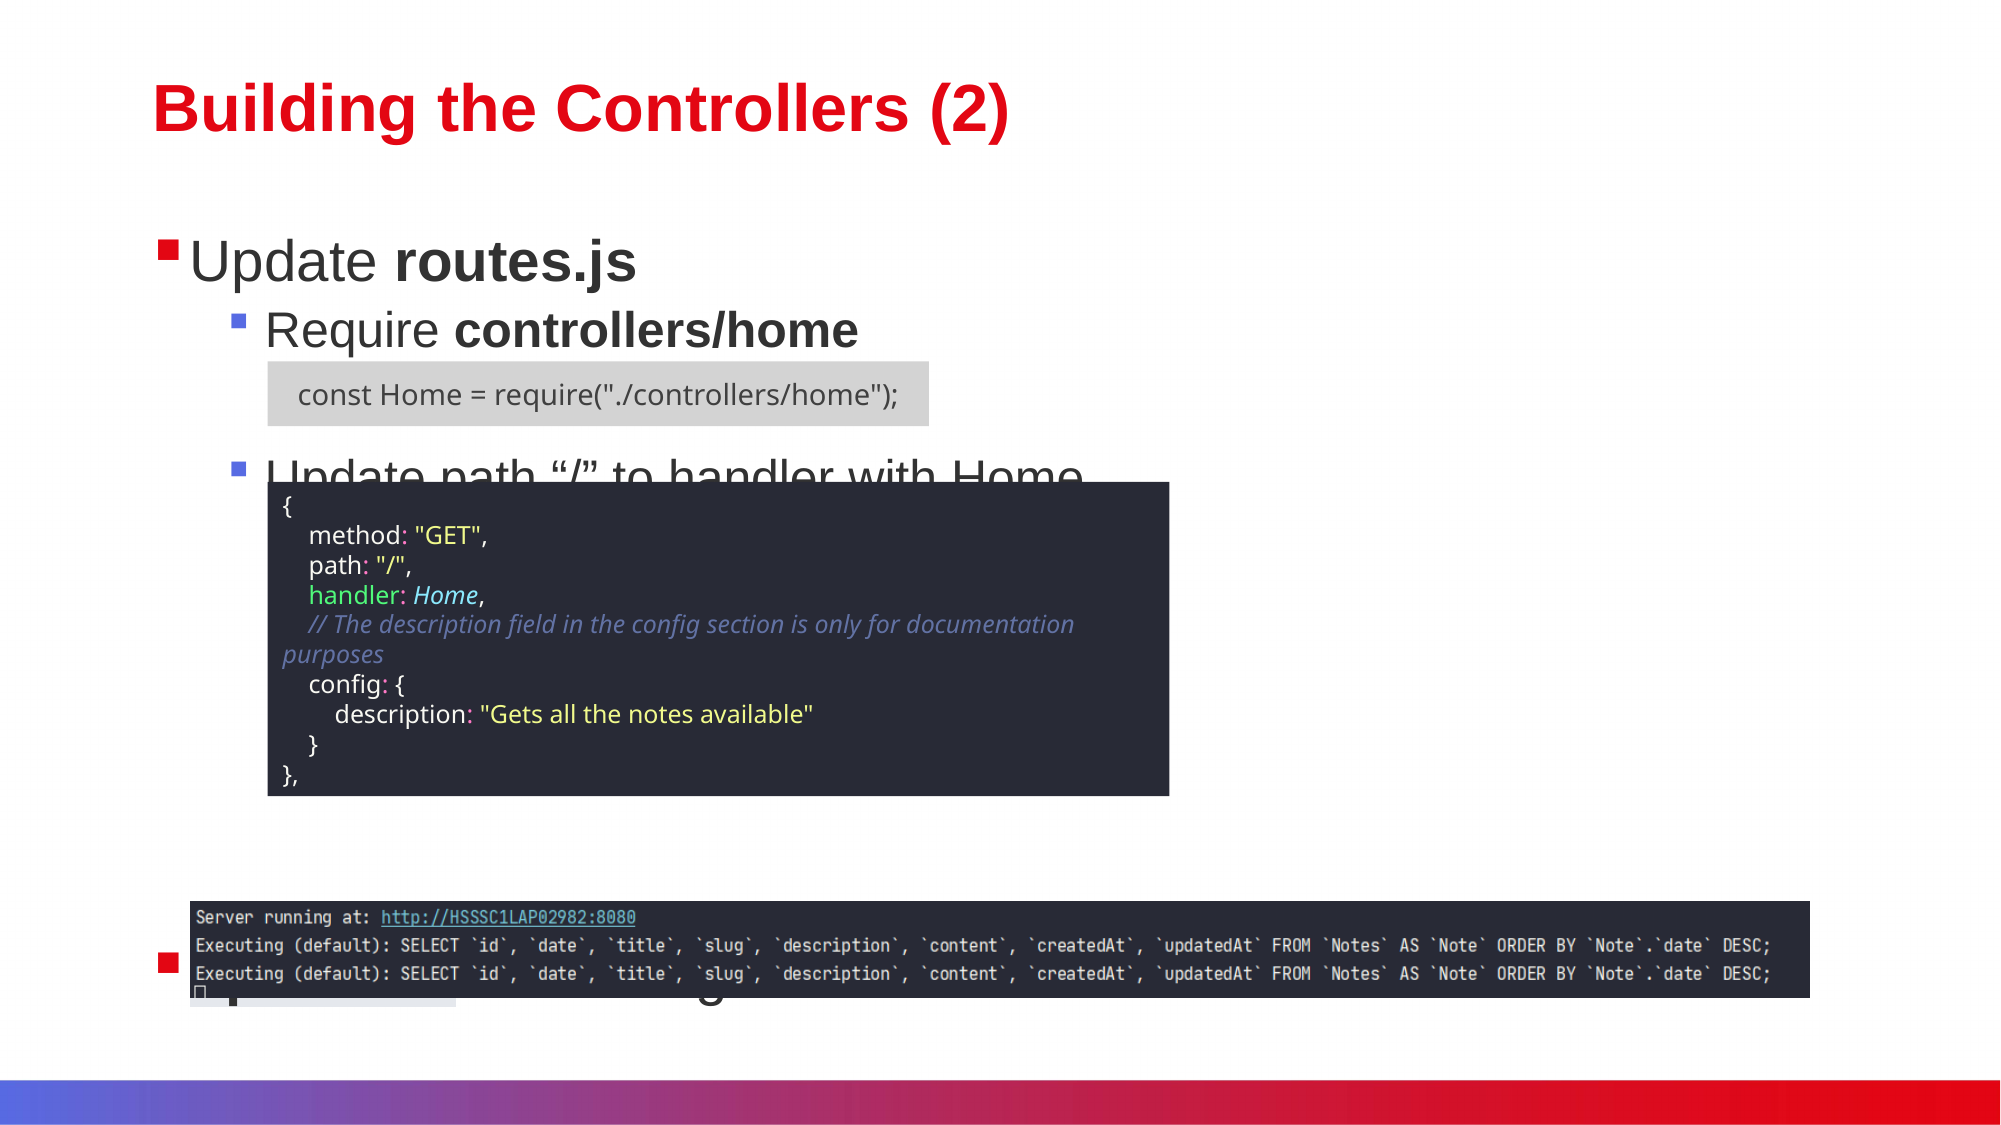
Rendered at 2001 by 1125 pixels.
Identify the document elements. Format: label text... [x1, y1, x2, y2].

text_box const Home = require("./controllers/home"); [267, 361, 929, 427]
list Update routes.js Require controllers/home Update path “/” to handler with Home npm start for testing [137, 223, 1863, 992]
text_box { method: "GET", path: "/", handler: Home, // The description field in the config section is only for documentation purposes config: { description: "Gets all the notes available" } }, [267, 481, 1170, 797]
picture [0, 0, 2001, 1125]
title Building the Controllers (2) [137, 66, 1863, 155]
